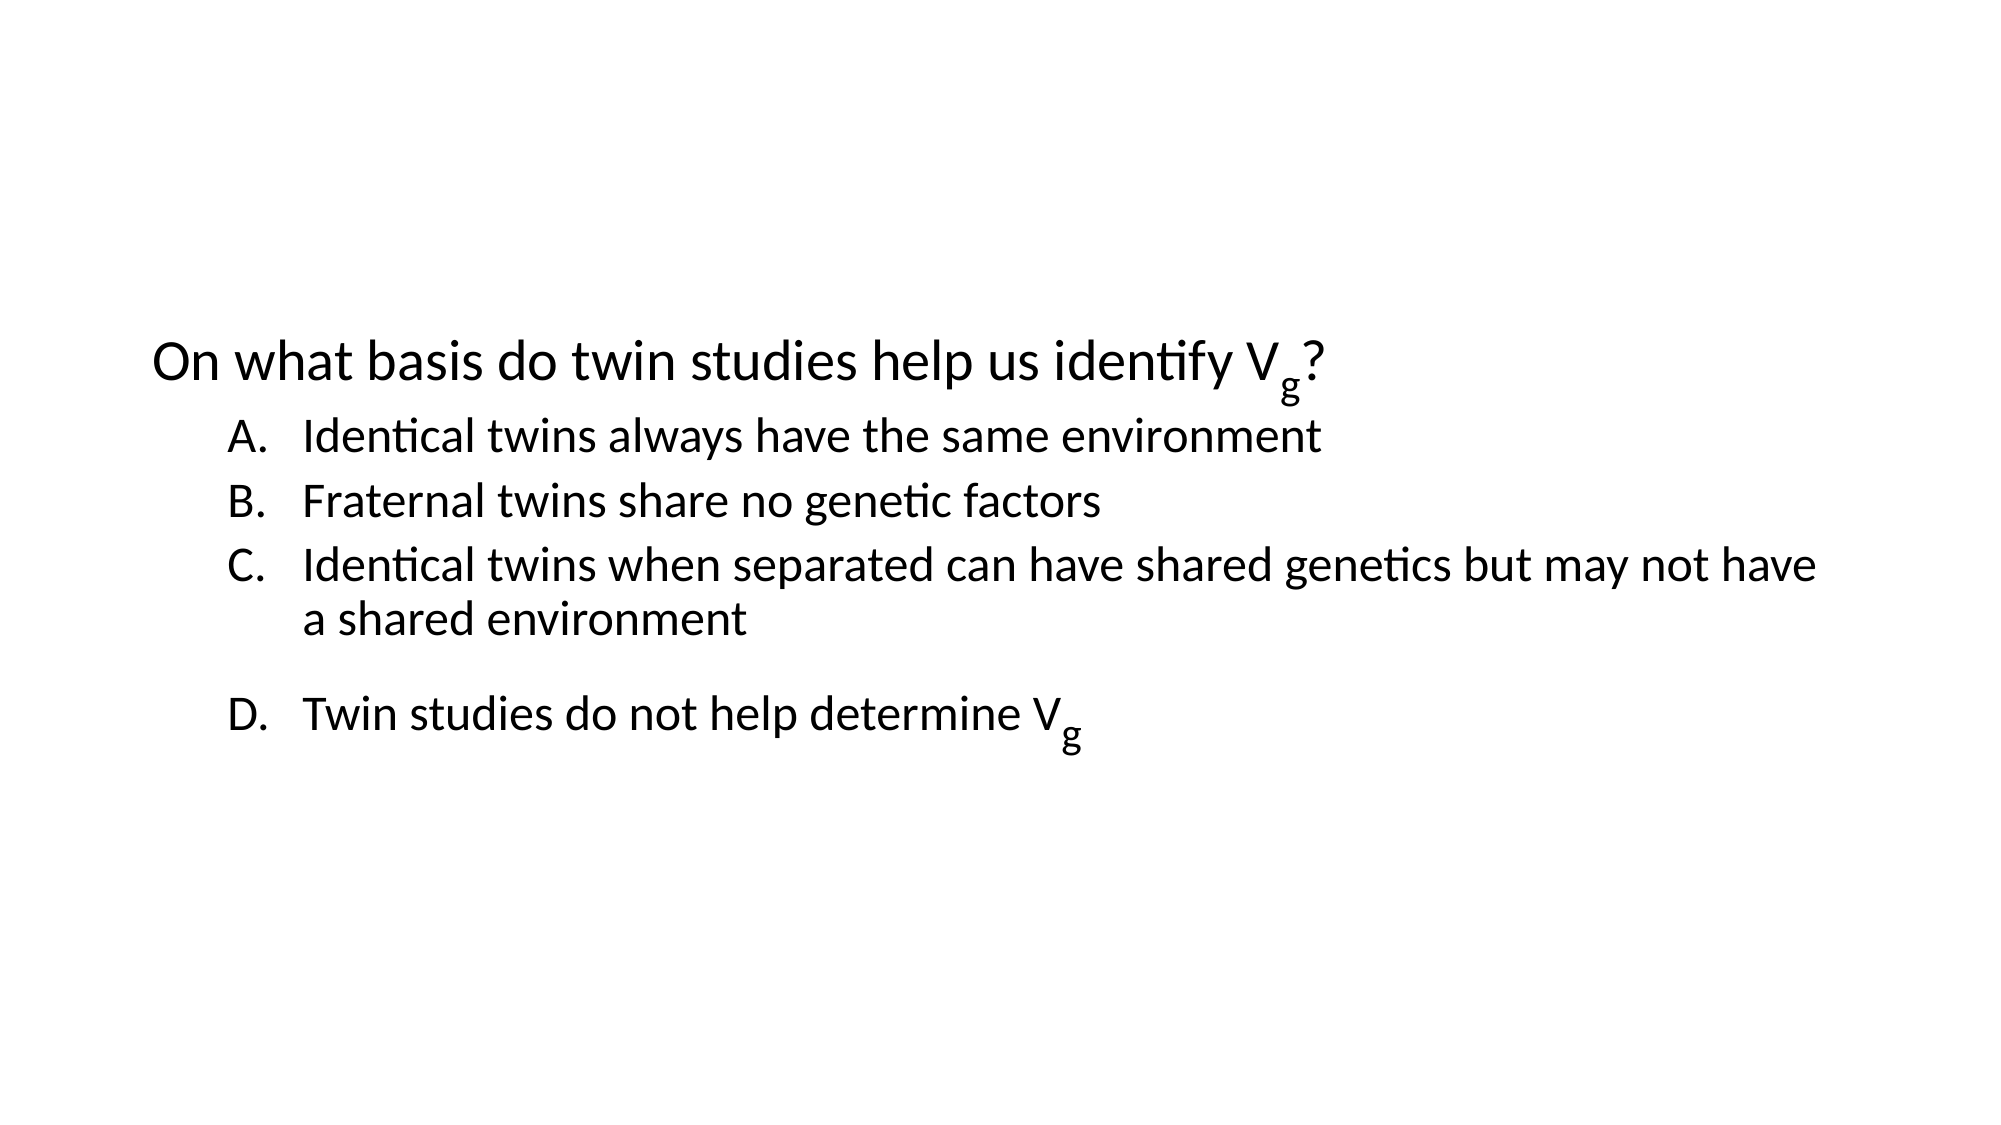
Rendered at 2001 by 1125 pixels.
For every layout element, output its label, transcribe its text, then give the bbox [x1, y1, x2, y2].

list On what basis do twin studies help us identify Vg? Identical twins always have the same environment Fraternal twins share no genetic factors Identical twins when separated can have shared genetics but may not have a shared environment Twin studies do not help determine Vg [137, 299, 1863, 1014]
